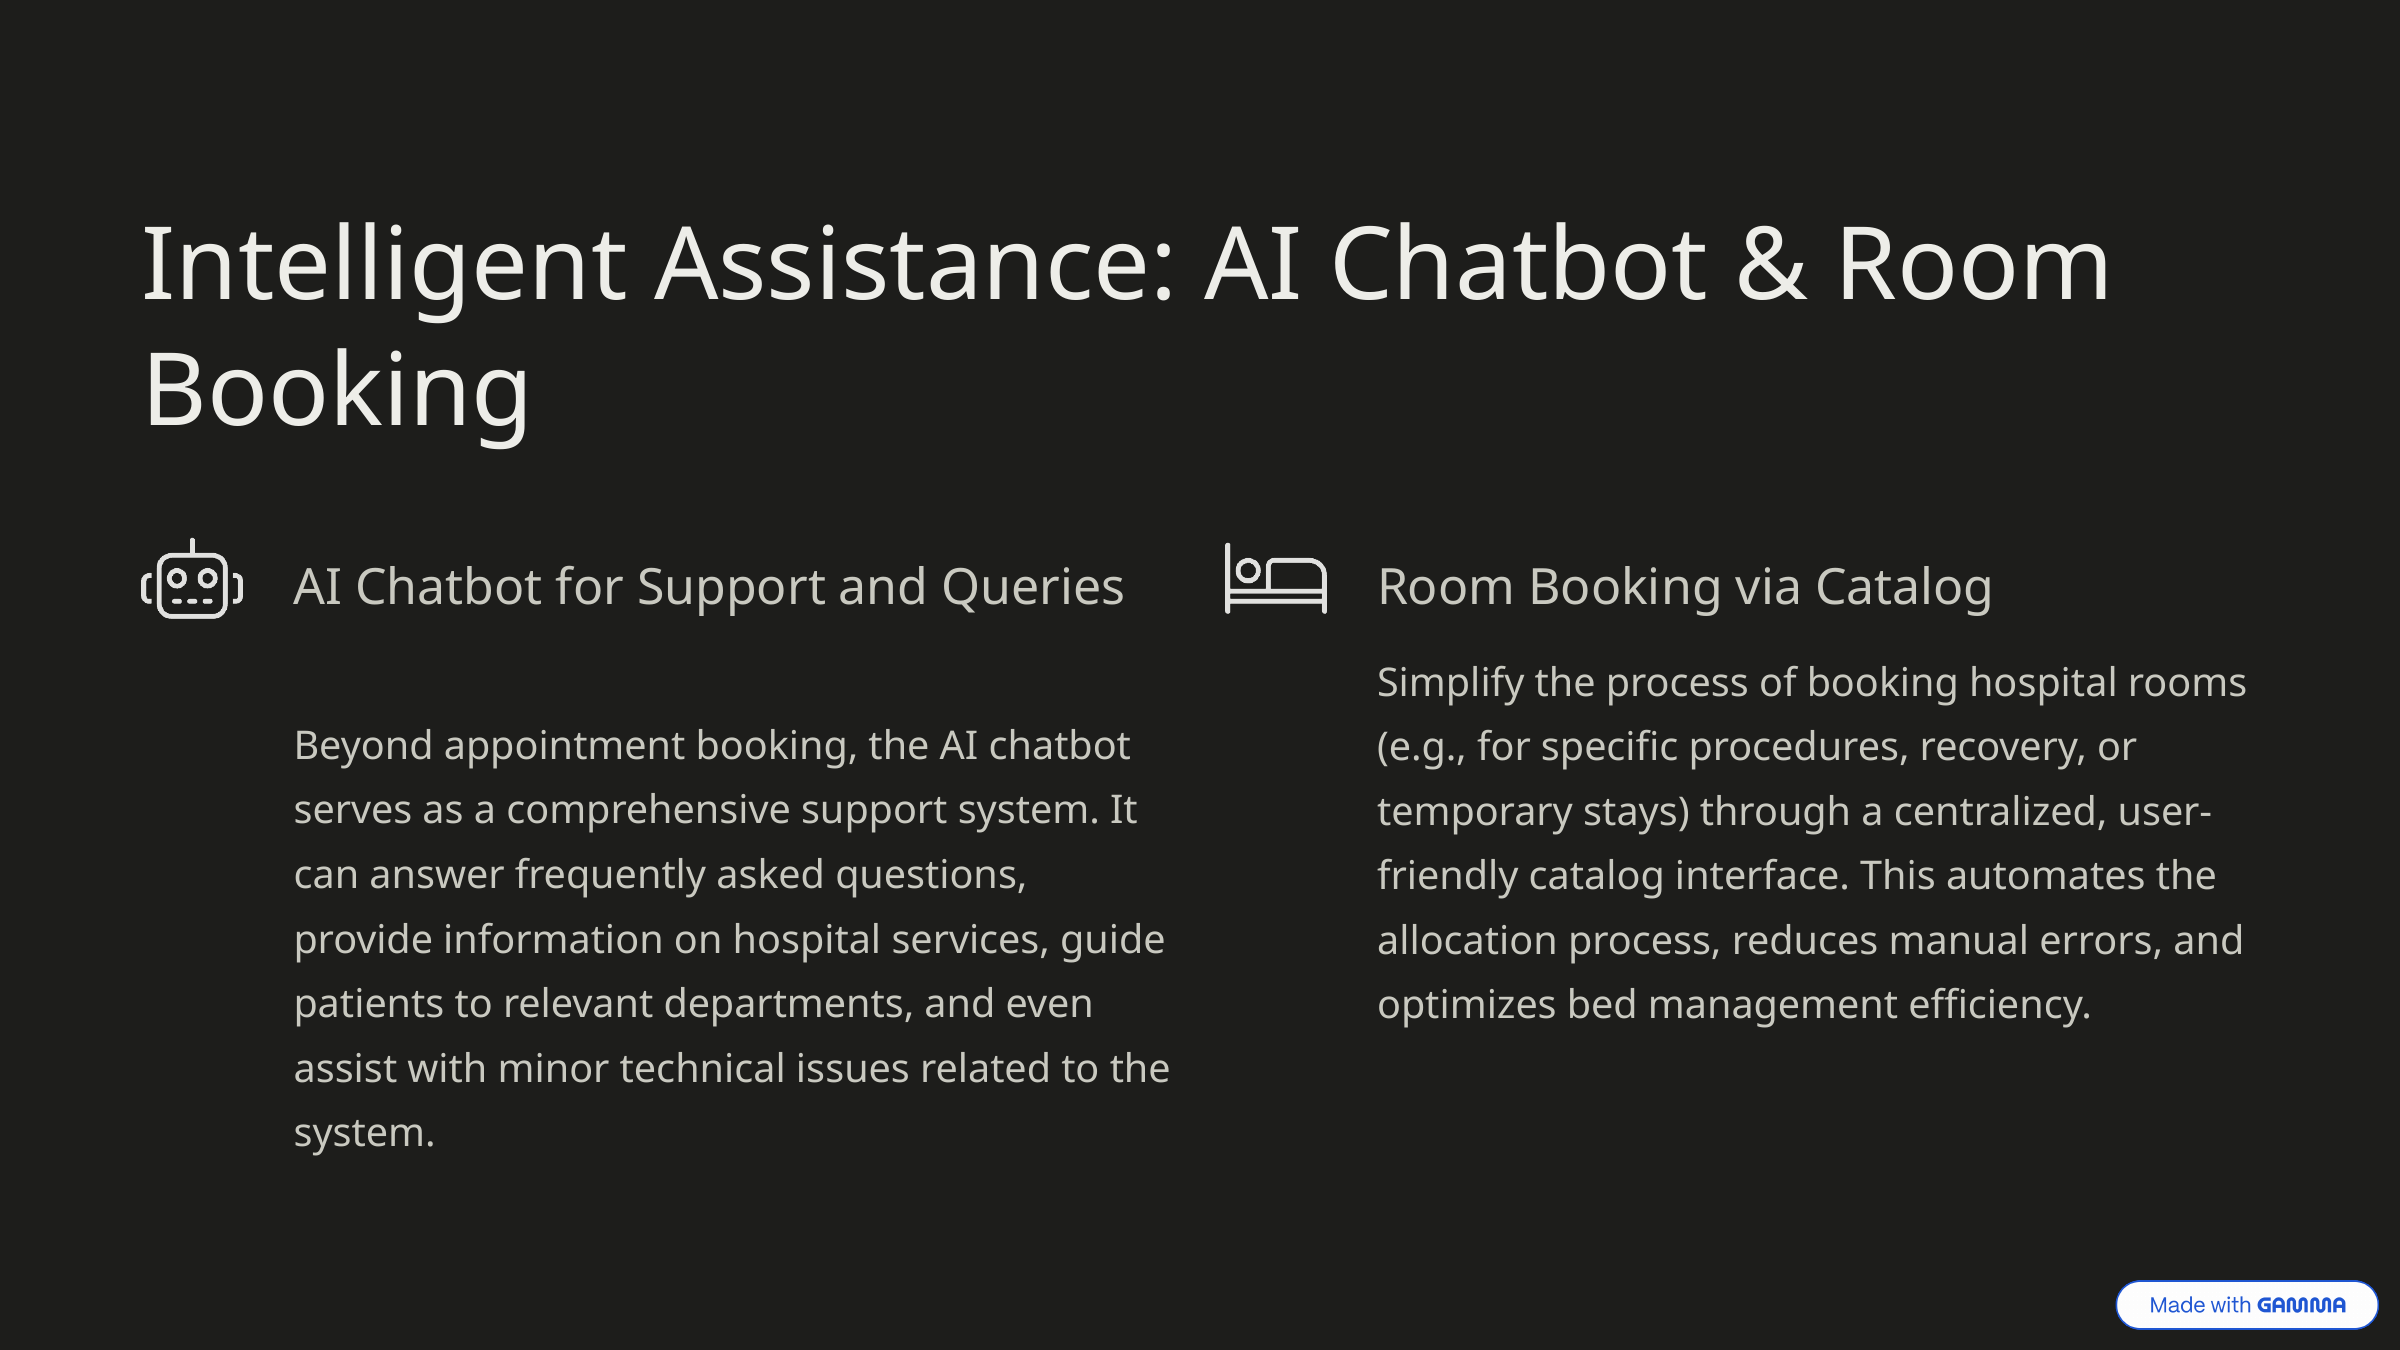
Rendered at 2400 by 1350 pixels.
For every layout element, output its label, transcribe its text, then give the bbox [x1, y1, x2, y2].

text_box Intelligent Assistance: AI Chatbot & Room Booking [141, 193, 2259, 447]
picture [2106, 1271, 2389, 1339]
picture [141, 527, 243, 630]
text_box Simplify the process of booking hospital rooms (e.g., for specific procedures, recovery, or temporary stays) through a centralized, user-friendly catalog interface. This automates the allocation process, reduces manual errors, and optimizes bed management efficiency. [1377, 639, 2259, 1093]
text_box AI Chatbot for Support and Queries [293, 551, 1175, 679]
text_box Beyond appointment booking, the AI chatbot serves as a comprehensive support system. It can answer frequently asked questions, provide information on hospital services, guide patients to relevant departments, and even assist with minor technical issues related to the system. [293, 702, 1175, 1157]
text_box Room Booking via Catalog [1377, 551, 2050, 615]
picture [1225, 527, 1327, 630]
